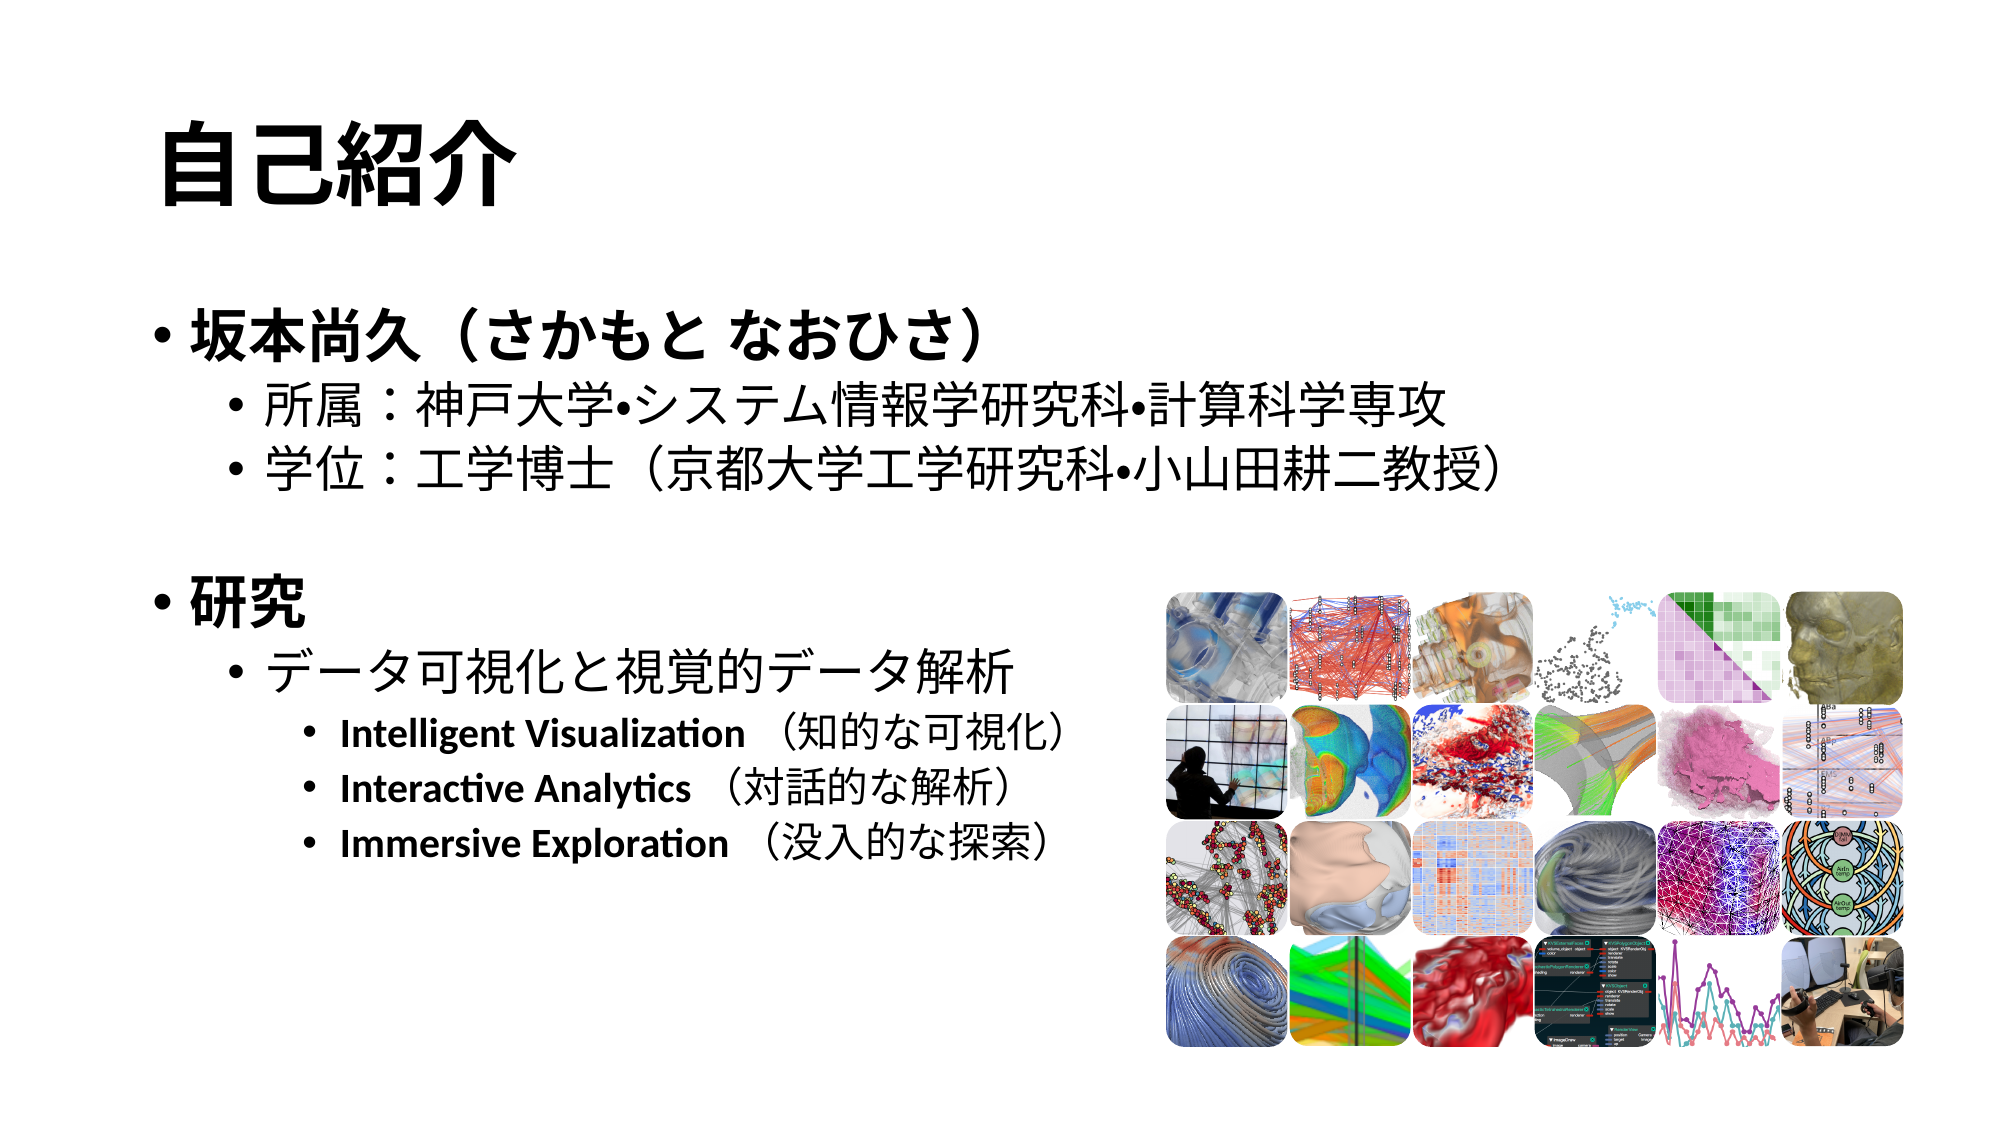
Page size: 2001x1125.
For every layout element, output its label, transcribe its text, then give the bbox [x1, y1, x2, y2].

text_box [1166, 591, 1904, 1047]
list 坂本尚久（さかもと なおひさ） 所属：神戸大学・システム情報学研究科・計算科学専攻 学位：工学博士（京都大学工学研究科・小山田耕二教授） 研究 データ可視化と視覚的データ解析 Intelligent Visualization（知的な可視化） Interactive Analytics（対話的な解析） Immersive Exploration（没入的な探索） [137, 299, 1863, 1014]
title 自己紹介 [137, 59, 1863, 278]
